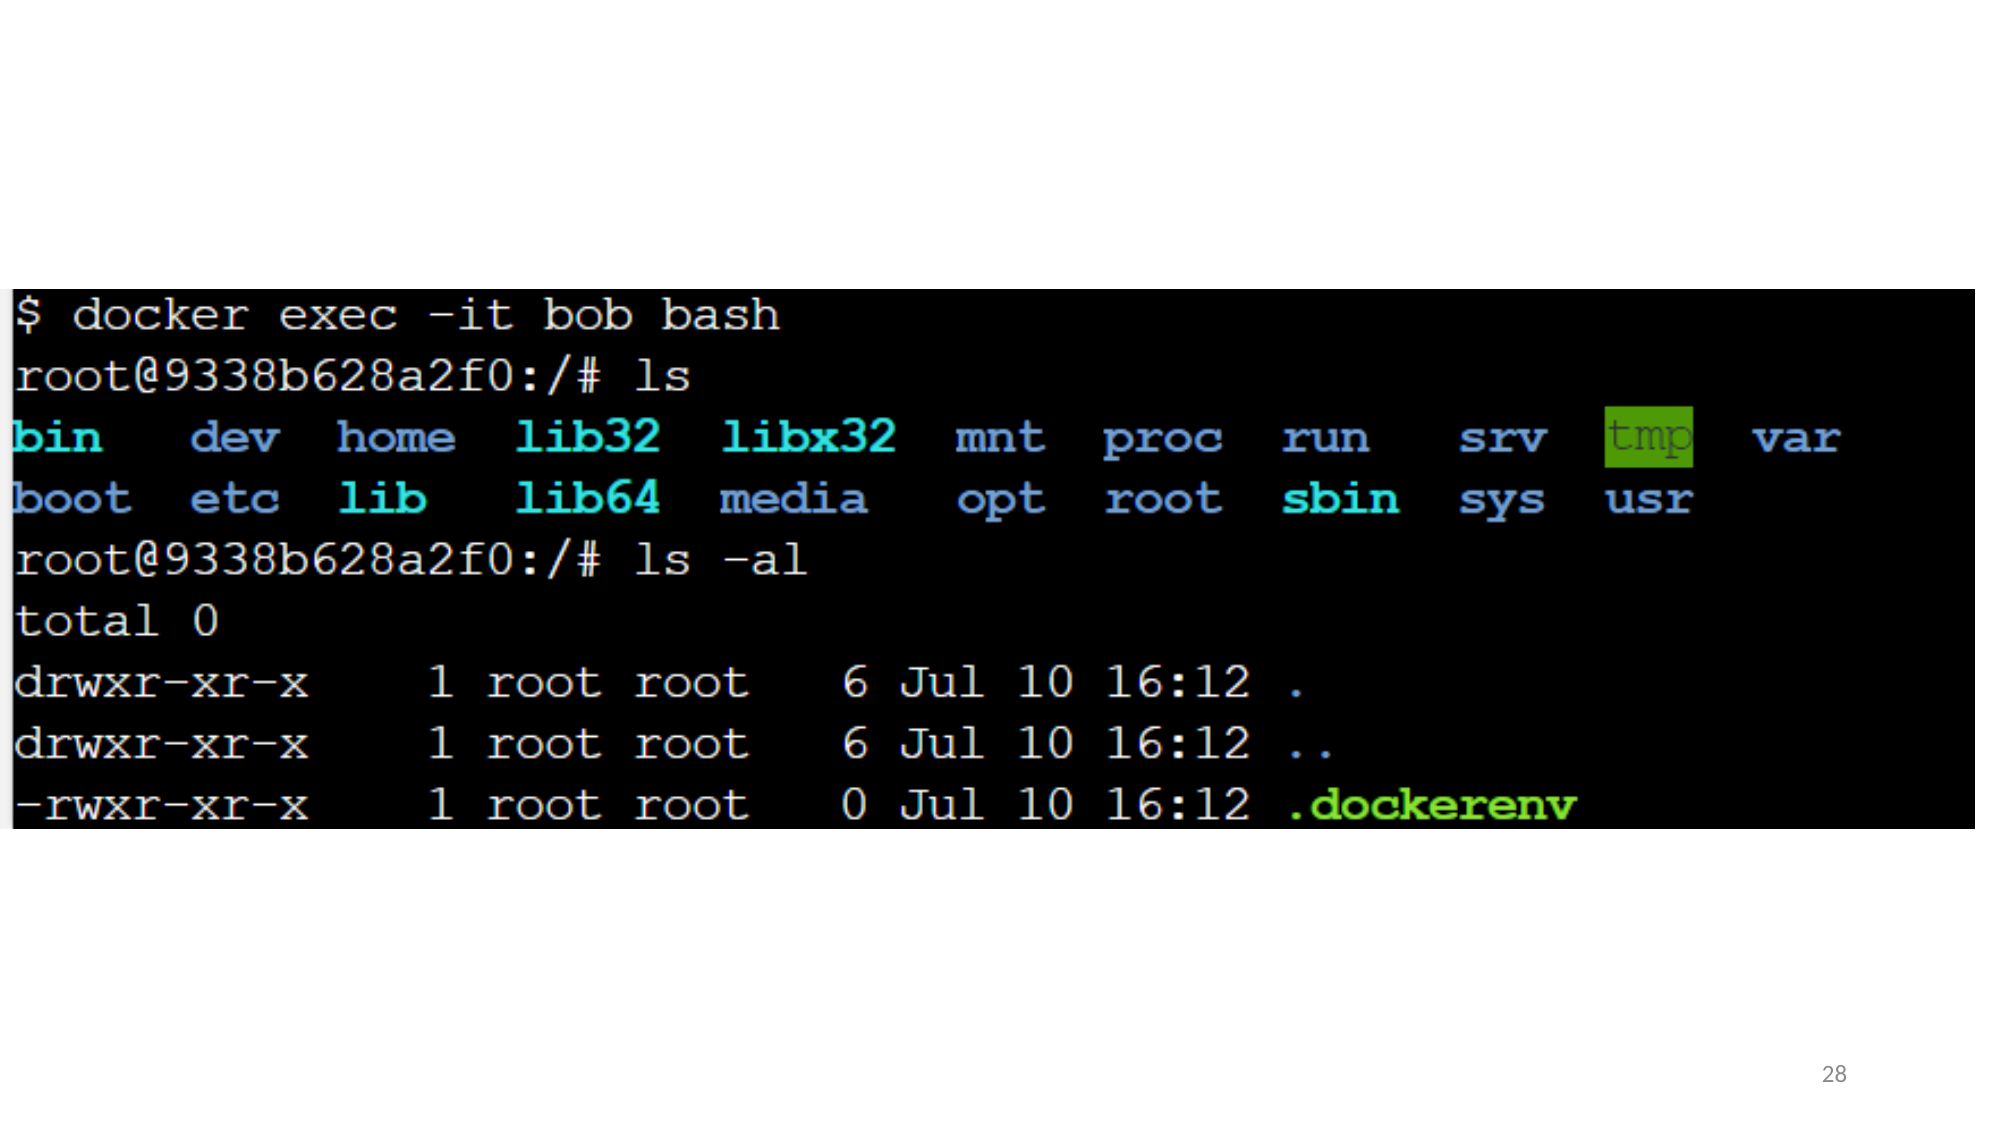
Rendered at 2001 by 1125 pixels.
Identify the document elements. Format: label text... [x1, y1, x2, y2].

picture [0, 289, 1975, 829]
slide_number 28 [1412, 1042, 1863, 1103]
